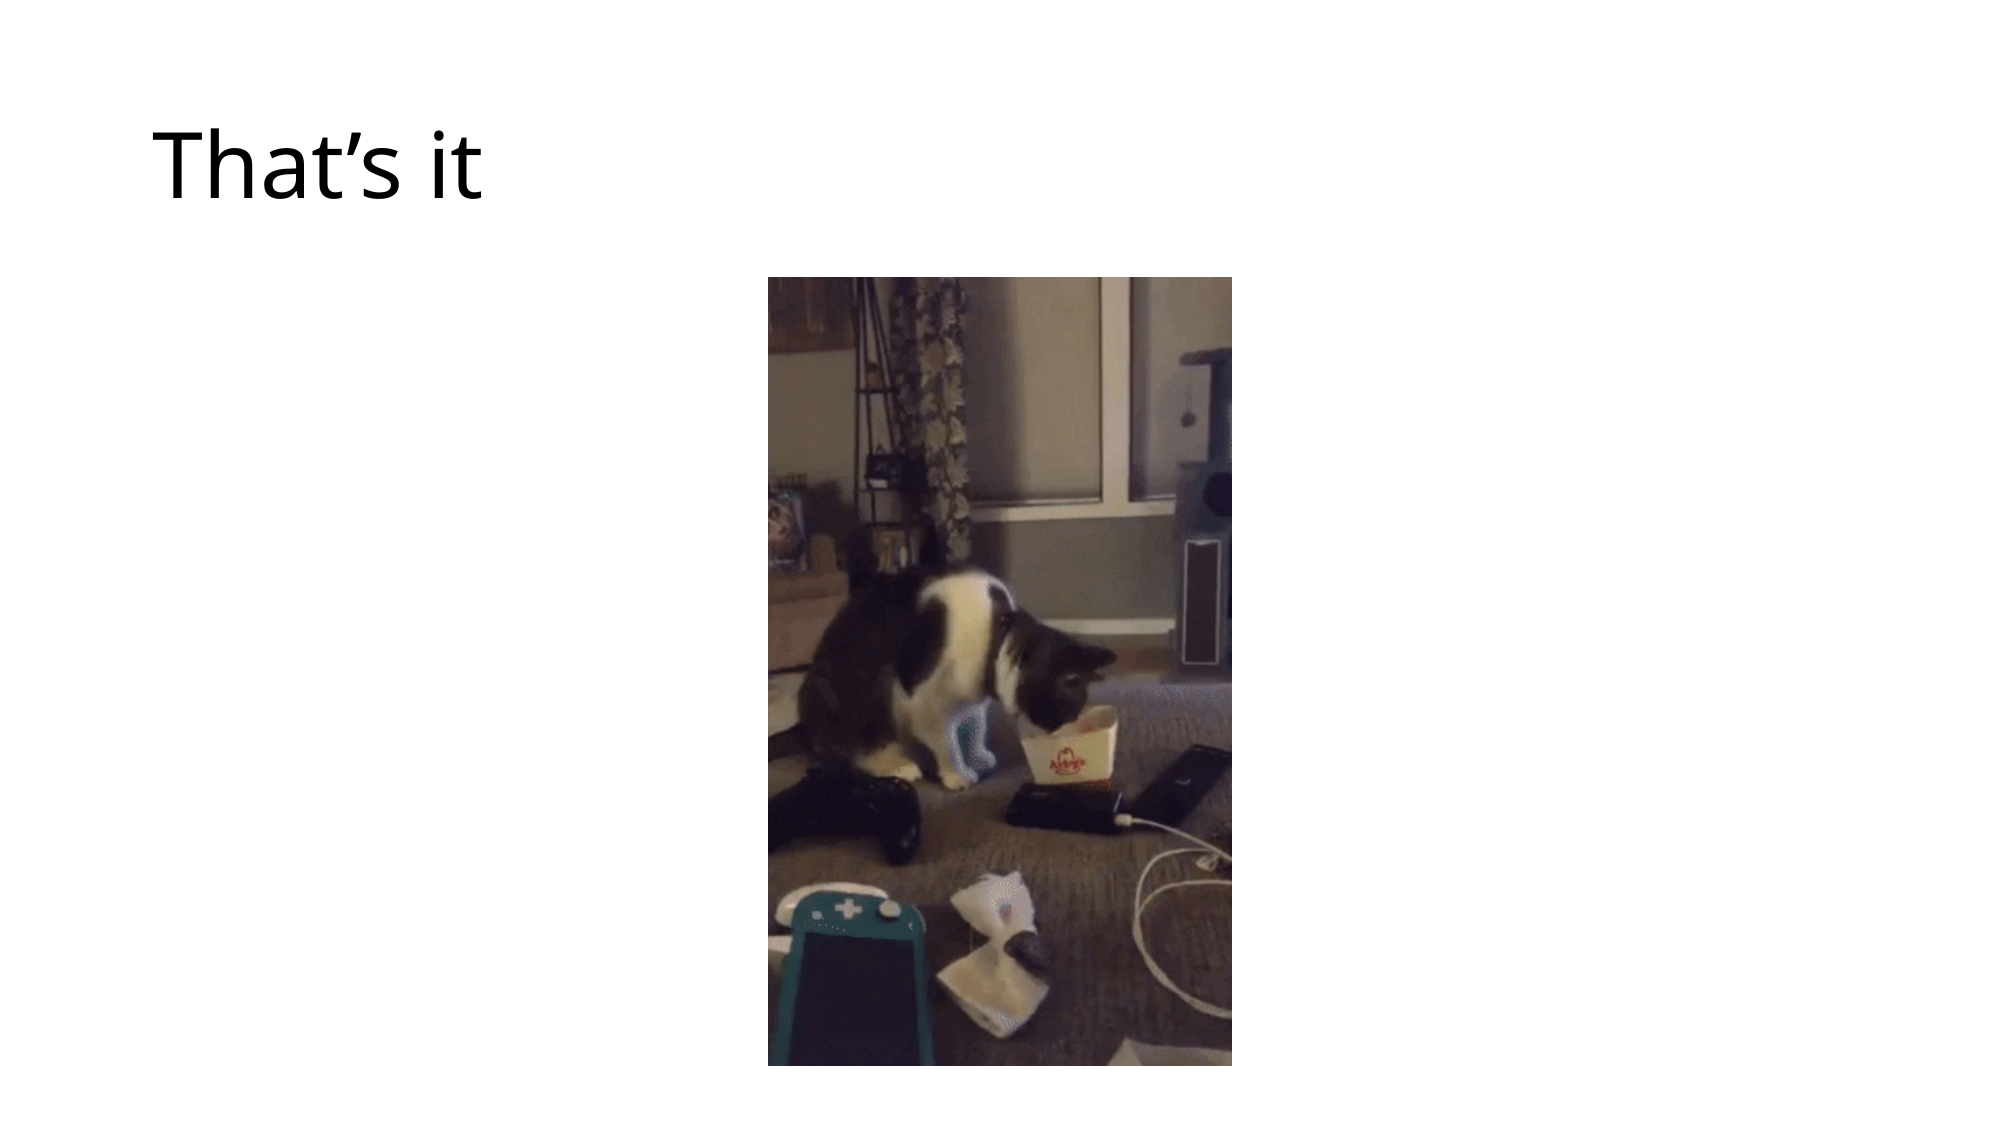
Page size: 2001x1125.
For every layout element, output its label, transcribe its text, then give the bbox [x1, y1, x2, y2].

picture [768, 277, 1232, 1066]
title That’s it [137, 59, 1863, 278]
